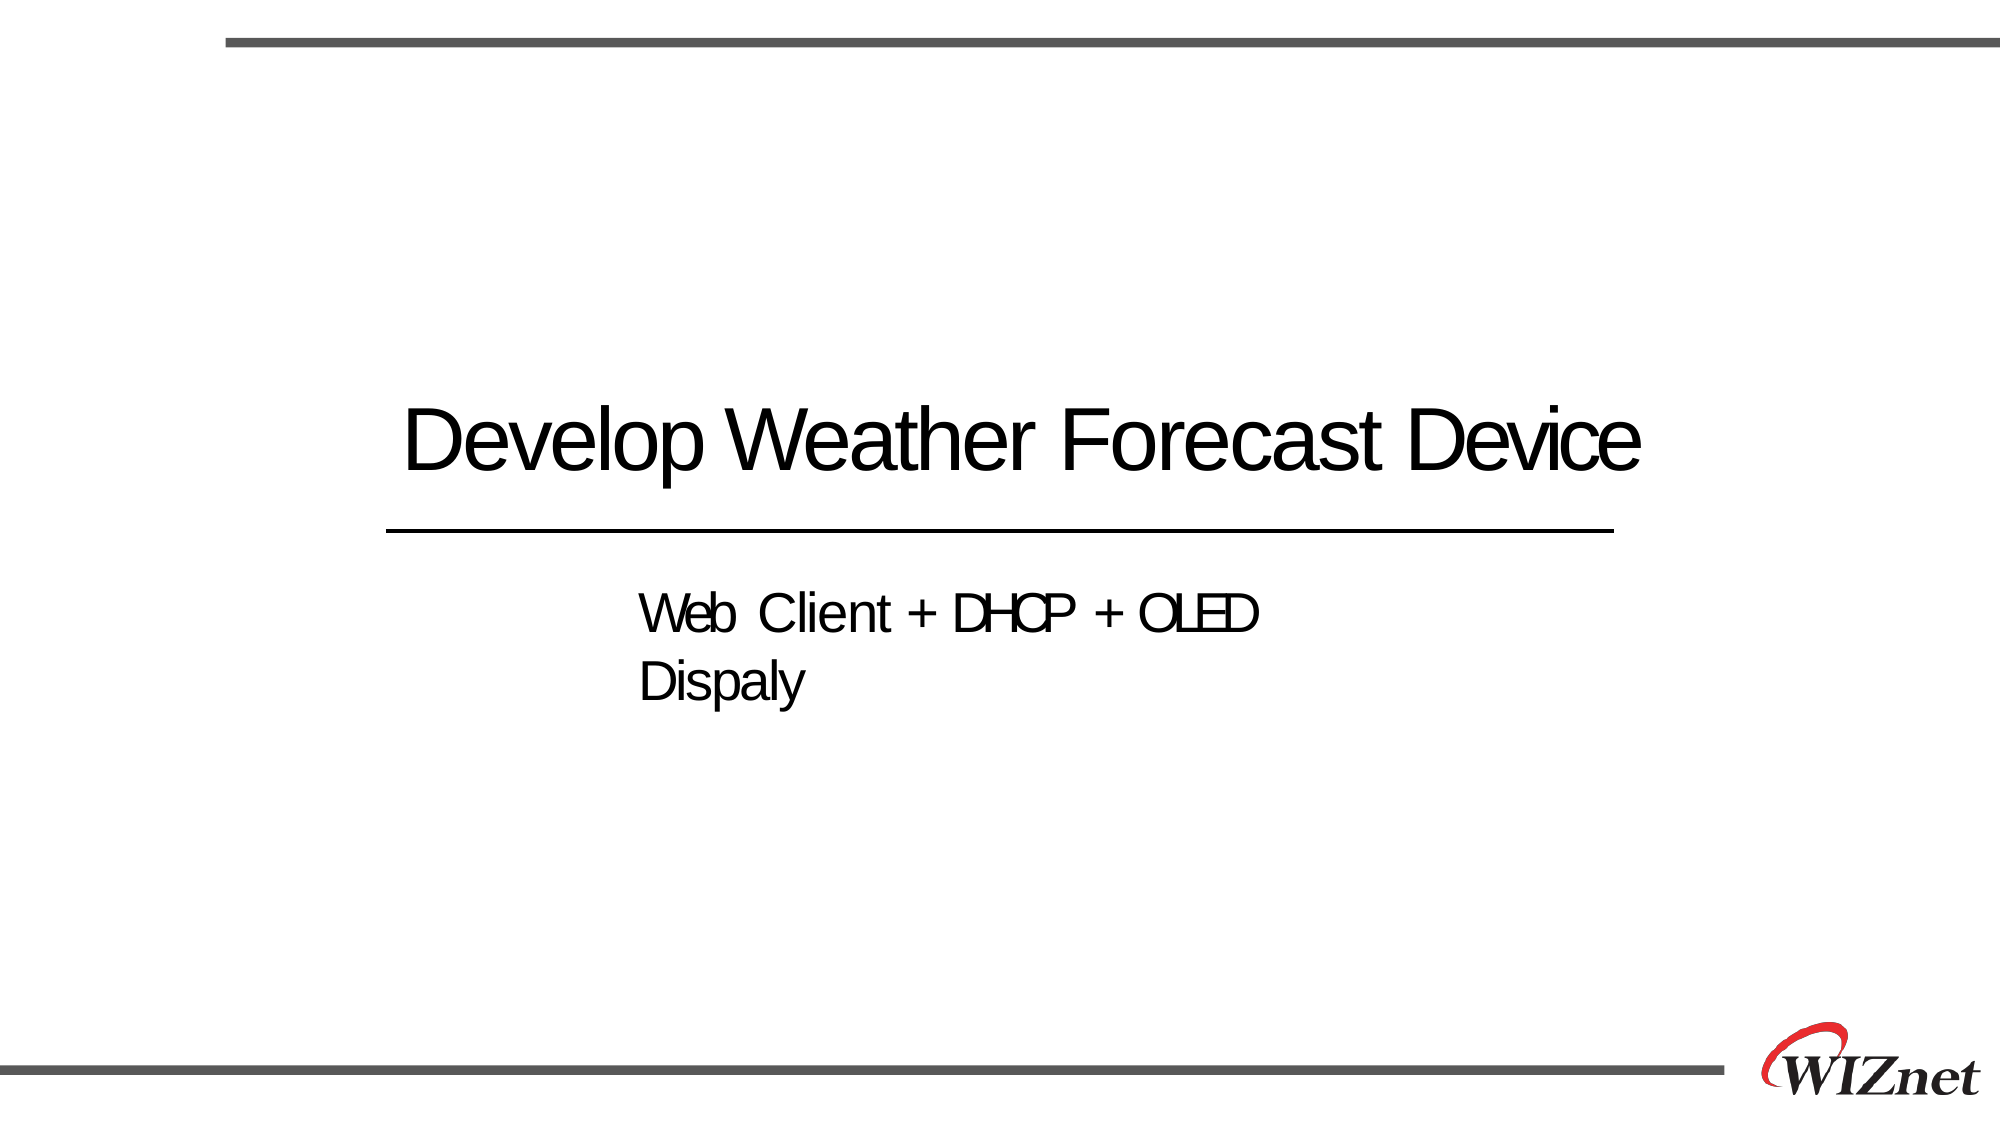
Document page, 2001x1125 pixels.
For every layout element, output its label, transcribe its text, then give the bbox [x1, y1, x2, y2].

title Develop Weather Forecast Device [350, 380, 1713, 569]
text_box Web Client + DHCP + OLED Dispaly [635, 576, 1396, 712]
picture [1755, 1017, 1981, 1095]
